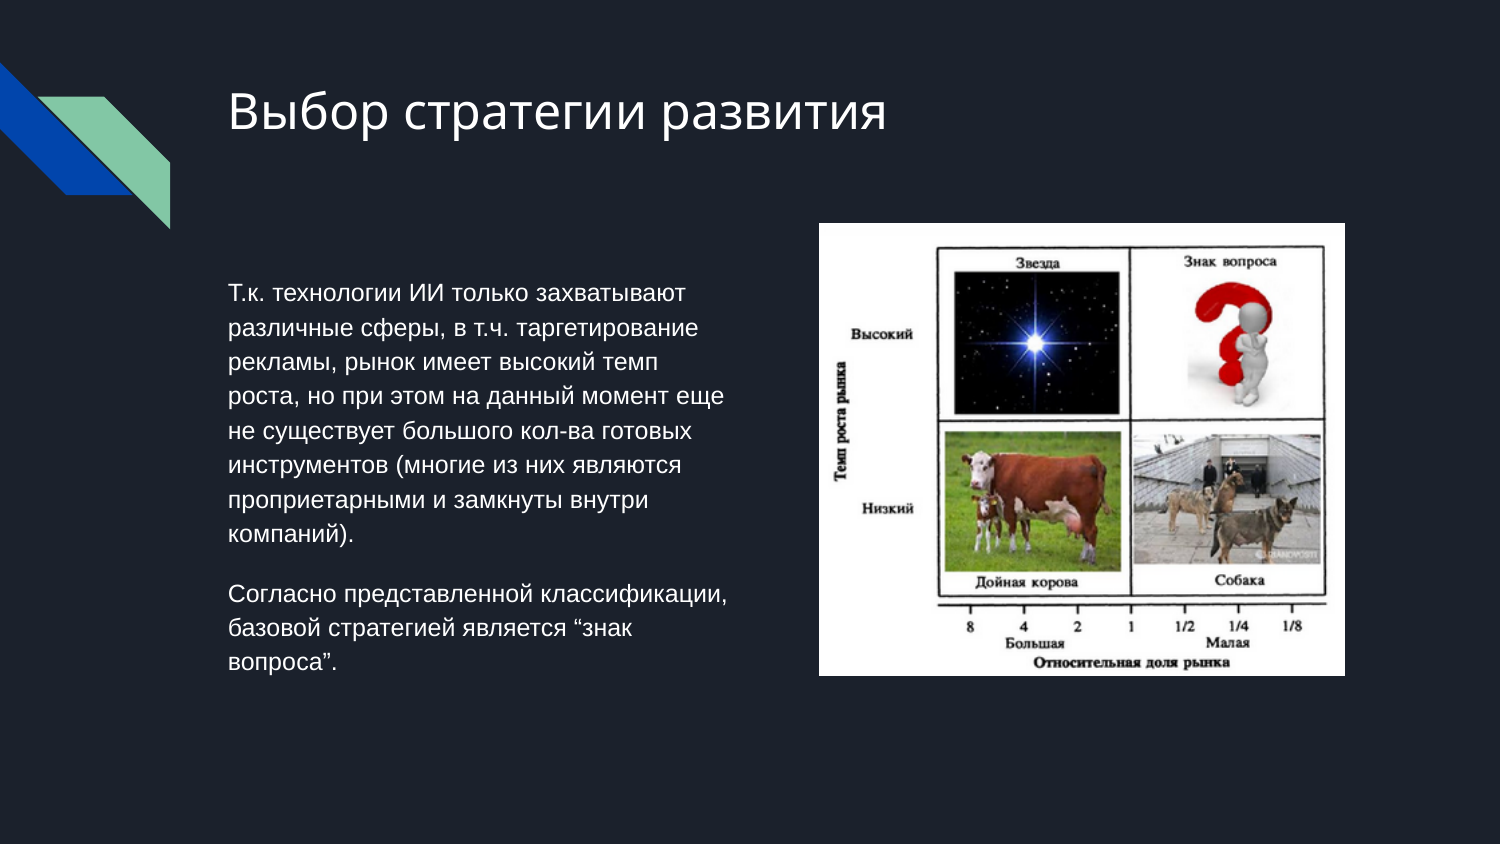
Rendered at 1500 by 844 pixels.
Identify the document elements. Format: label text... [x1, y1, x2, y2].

picture [819, 223, 1345, 677]
list Т.к. технологии ИИ только захватывают различные сферы, в т.ч. таргетирование рекламы, рынок имеет высокий темп роста, но при этом на данный момент еще не существует большого кол-ва готовых инструментов (многие из них являются проприетарными и замкнуты внутри компаний). Согласно представленной классификации, базовой стратегией является “знак вопроса”. [212, 257, 750, 735]
title Выбор стратегии развития [212, 64, 1368, 215]
